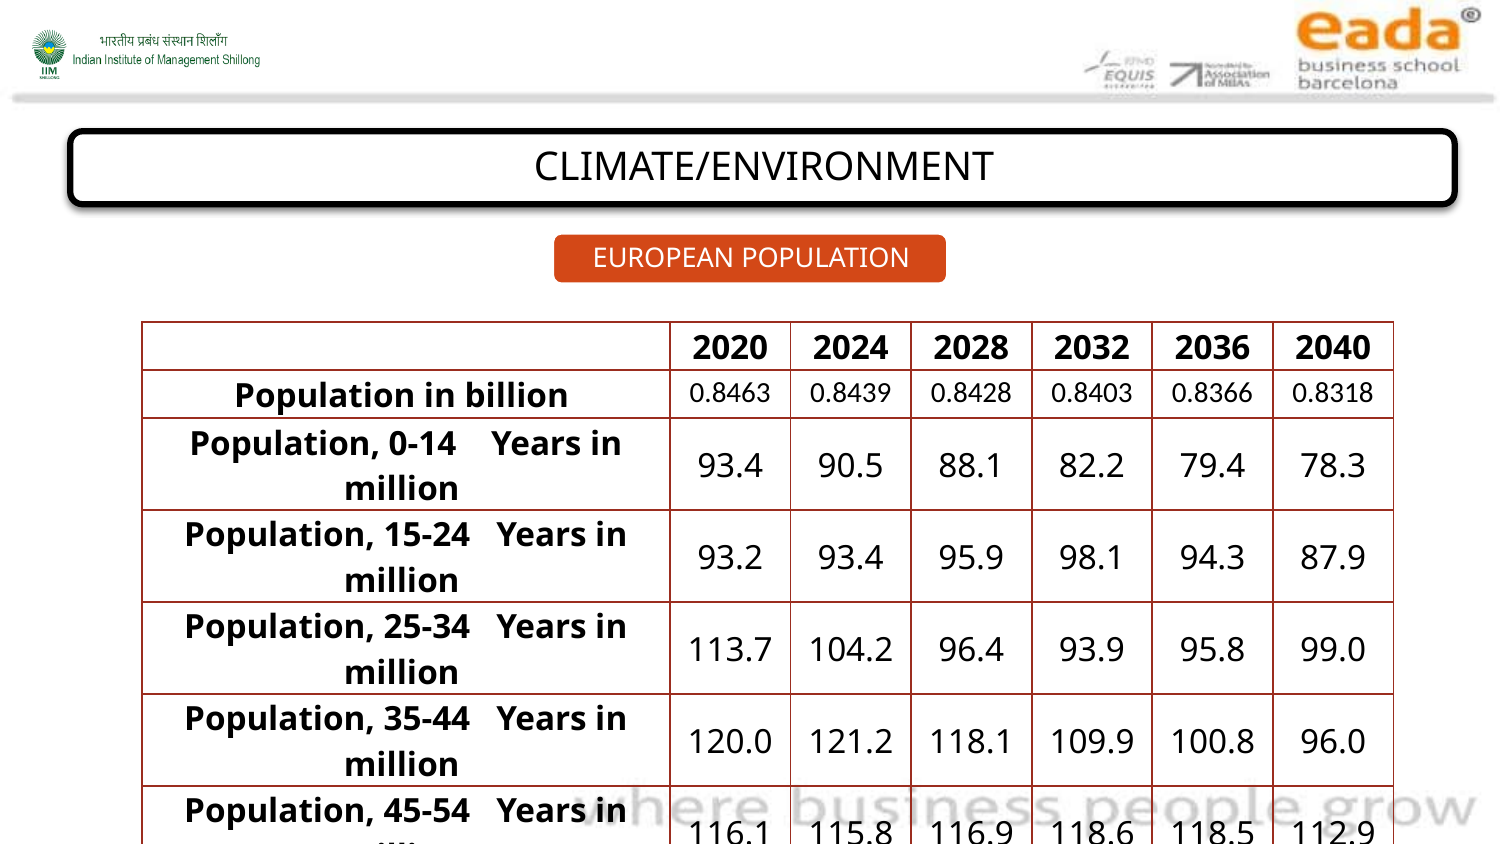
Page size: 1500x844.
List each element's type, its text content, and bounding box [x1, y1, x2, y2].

table_cell 118.6 [1033, 787, 1151, 844]
table_cell 95.8 [1153, 603, 1272, 693]
table_cell 113.7 [671, 603, 790, 693]
table_cell 120.0 [671, 695, 790, 785]
table_cell Population, 15-24 Years in million [143, 511, 669, 601]
table_cell 116.1 [671, 787, 790, 844]
table_header 2024 [791, 323, 910, 369]
table_cell 93.4 [791, 511, 910, 601]
table_cell 95.9 [912, 511, 1031, 601]
table_cell Population in billion [143, 371, 669, 417]
table_cell 96.4 [912, 603, 1031, 693]
table_cell 99.0 [1274, 603, 1393, 693]
table_cell 0.8403 [1033, 371, 1151, 417]
table_header 2040 [1274, 323, 1393, 369]
table_cell 93.4 [671, 419, 790, 509]
table_cell 0.8428 [912, 371, 1031, 417]
table_cell 78.3 [1274, 419, 1393, 509]
table_cell Population, 45-54 Years in million [143, 787, 669, 844]
table_cell Population, 0-14 Years in million [143, 419, 669, 509]
table_cell 88.1 [912, 419, 1031, 509]
table_cell 96.0 [1274, 695, 1393, 785]
table_cell 109.9 [1033, 695, 1151, 785]
table_cell 0.8439 [791, 371, 910, 417]
table_cell 0.8463 [671, 371, 790, 417]
table_header [143, 323, 669, 369]
table_cell 118.5 [1153, 787, 1272, 844]
table_header 2020 [671, 323, 790, 369]
table_header 2028 [912, 323, 1031, 369]
table_cell 104.2 [791, 603, 910, 693]
table_cell 121.2 [791, 695, 910, 785]
picture [0, 0, 1500, 844]
table_header 2036 [1153, 323, 1272, 369]
table_cell 118.1 [912, 695, 1031, 785]
table_cell 79.4 [1153, 419, 1272, 509]
table_cell 112.9 [1274, 787, 1393, 844]
table_cell 100.8 [1153, 695, 1272, 785]
table_cell Population, 25-34 Years in million [143, 603, 669, 693]
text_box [552, 232, 948, 284]
table_cell 90.5 [791, 419, 910, 509]
table_header 2032 [1033, 323, 1151, 369]
table_cell Population, 35-44 Years in million [143, 695, 669, 785]
table_cell 82.2 [1033, 419, 1151, 509]
table_cell 116.9 [912, 787, 1031, 844]
table_cell 115.8 [791, 787, 910, 844]
table_cell 98.1 [1033, 511, 1151, 601]
table_cell 94.3 [1153, 511, 1272, 601]
table_cell 87.9 [1274, 511, 1393, 601]
table_cell 0.8318 [1274, 371, 1393, 417]
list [70, 130, 1455, 208]
table_cell 93.9 [1033, 603, 1151, 693]
table_cell 0.8366 [1153, 371, 1272, 417]
table_cell 93.2 [671, 511, 790, 601]
